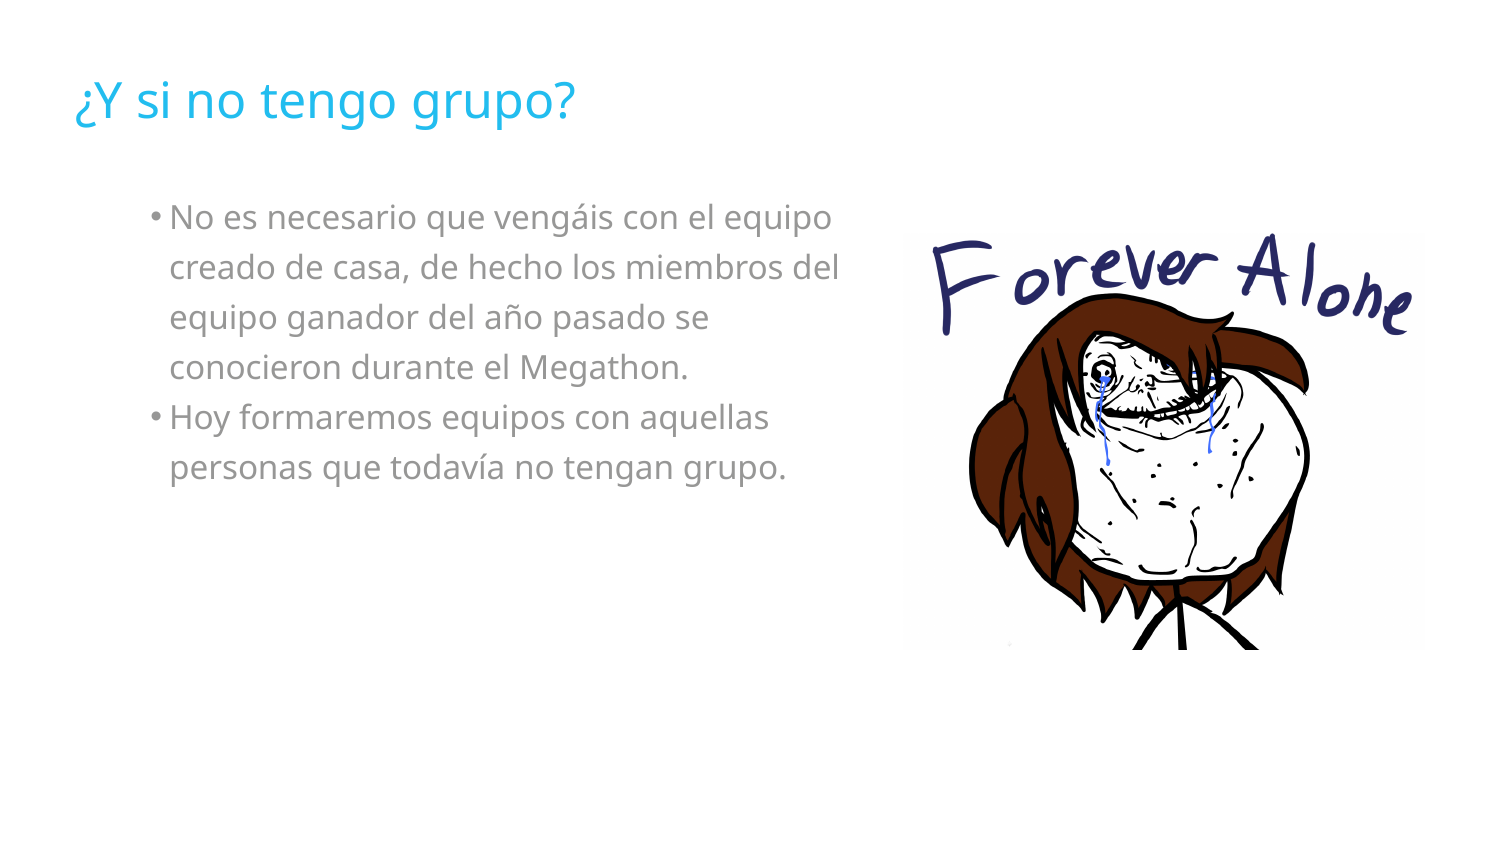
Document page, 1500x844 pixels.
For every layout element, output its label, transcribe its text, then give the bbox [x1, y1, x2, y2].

title ¿Y si no tengo grupo? [75, 65, 1425, 130]
picture [902, 232, 1425, 651]
list No es necesario que vengáis con el equipo creado de casa, de hecho los miembros del equipo ganador del año pasado se conocieron durante el Megathon. Hoy formaremos equipos con aquellas personas que todavía no tengan grupo. [75, 186, 879, 788]
